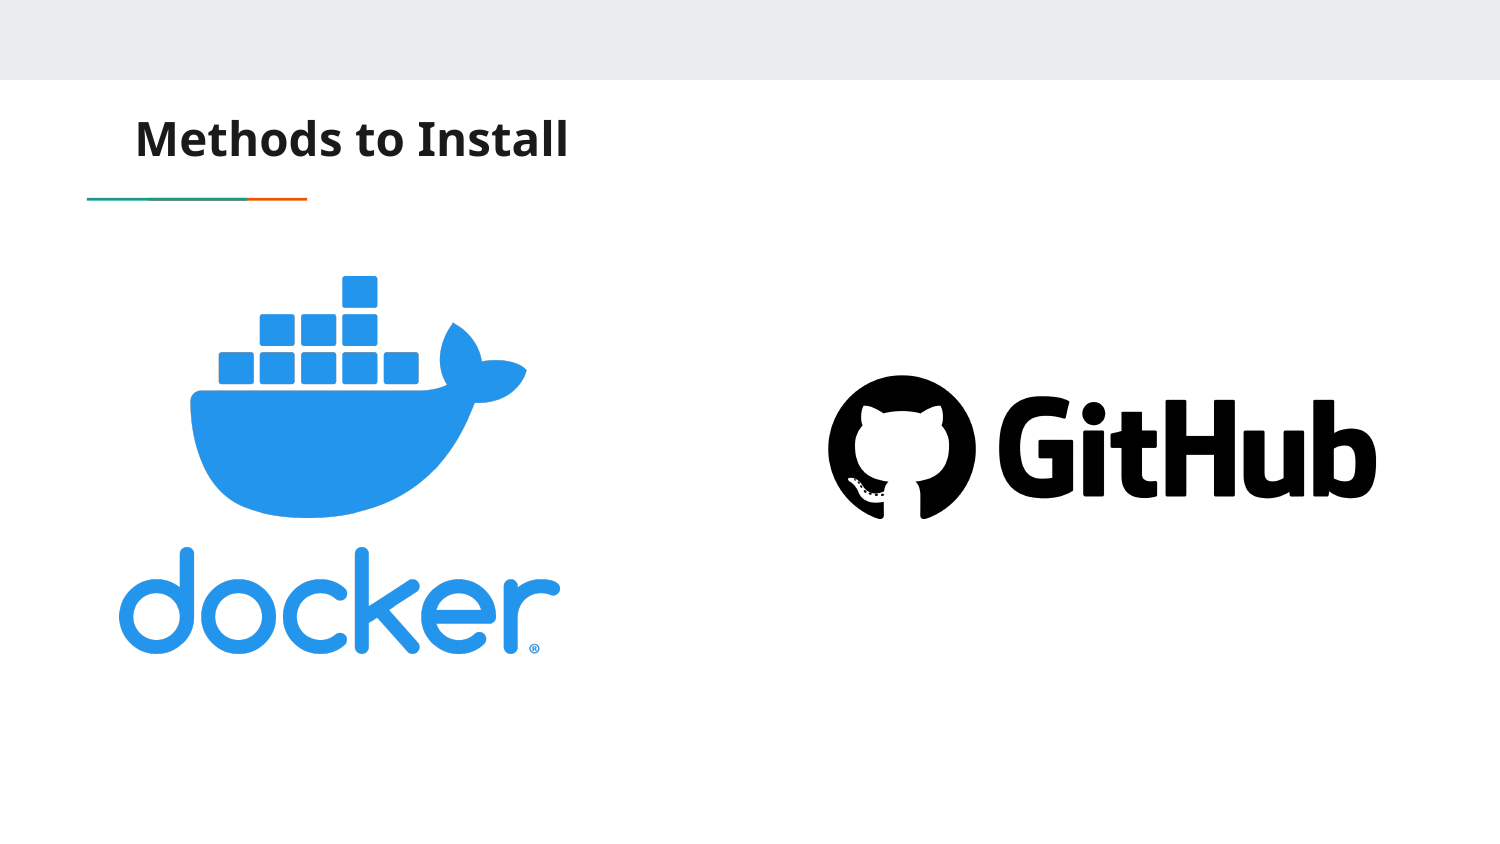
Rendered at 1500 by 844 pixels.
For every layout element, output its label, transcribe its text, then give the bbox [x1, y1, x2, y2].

picture [823, 290, 1381, 604]
picture [119, 276, 561, 655]
title Methods to Install [119, 93, 1381, 182]
